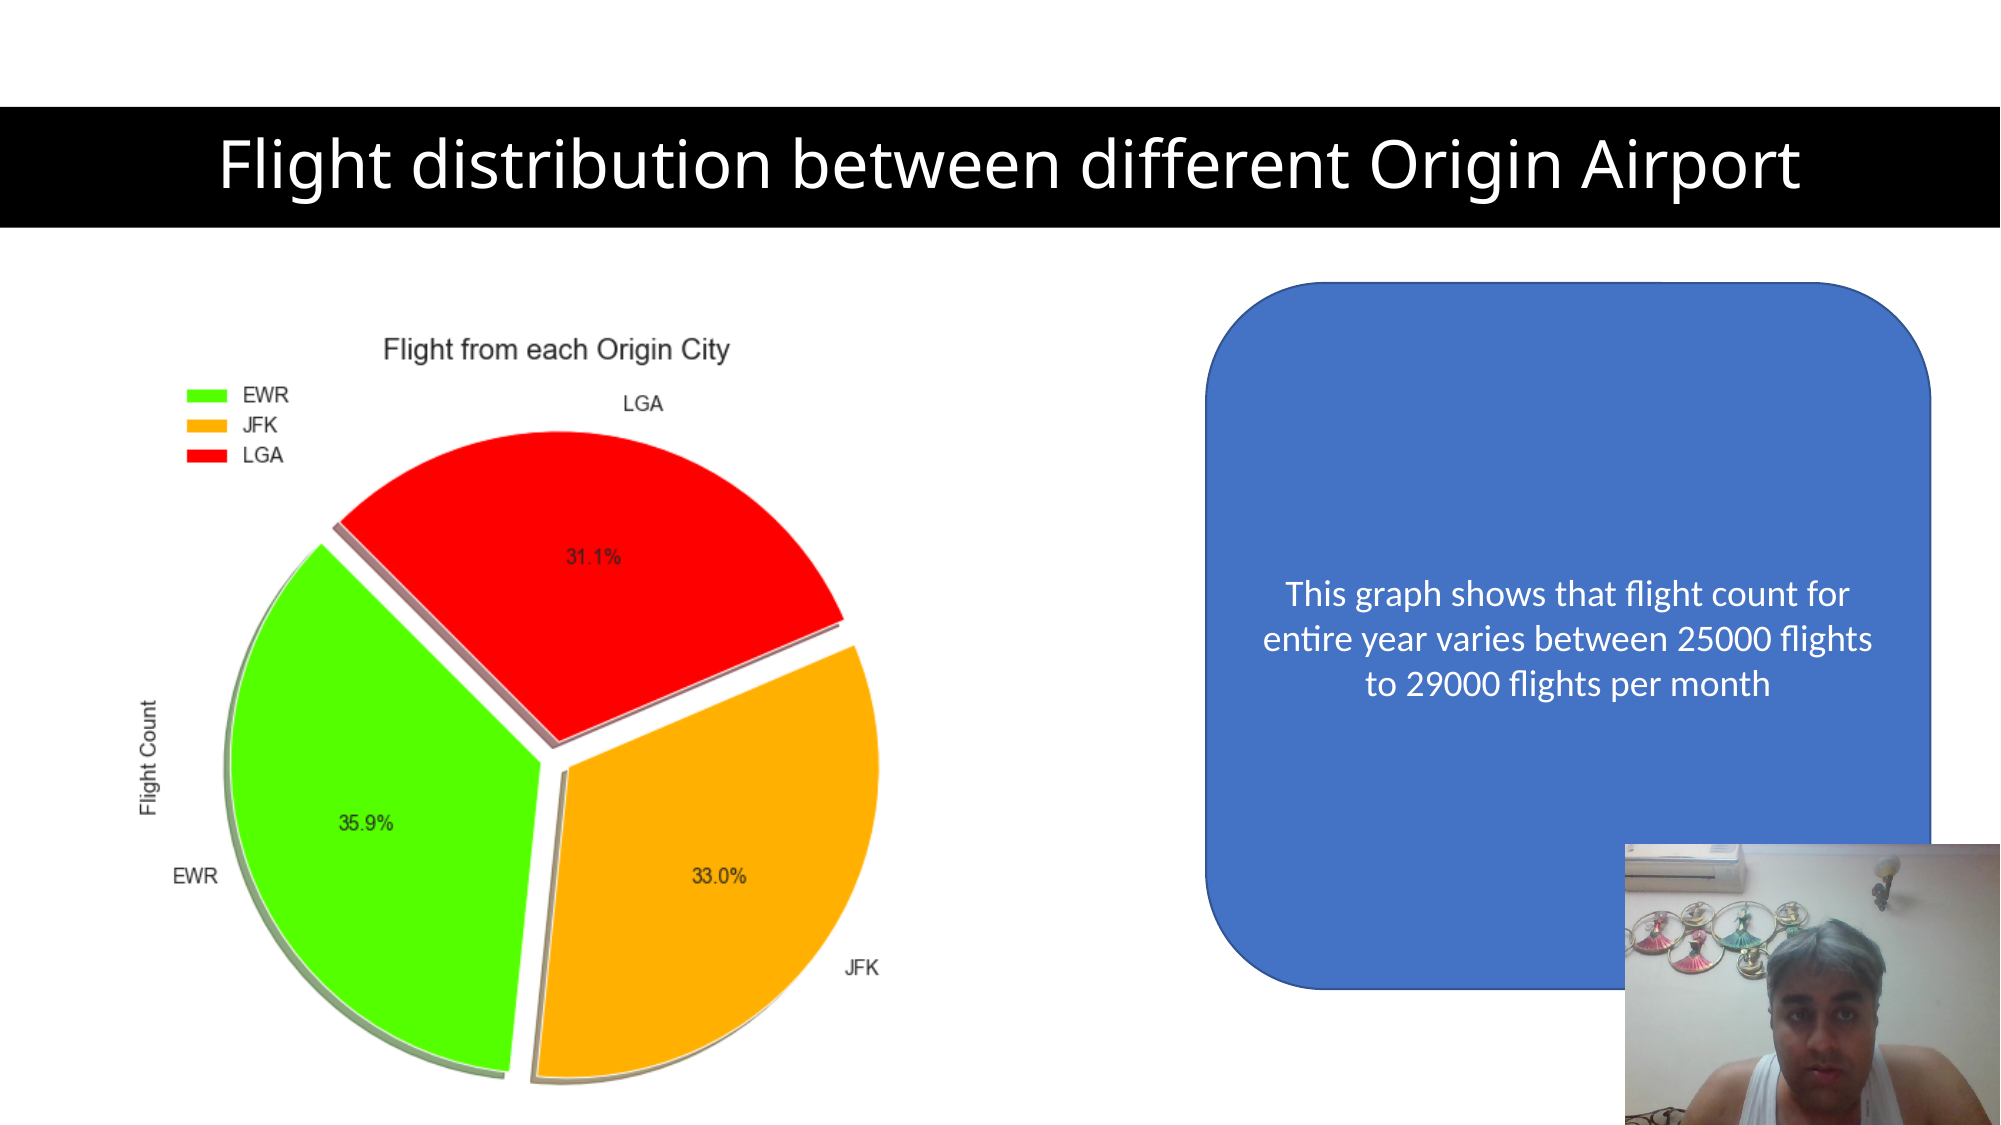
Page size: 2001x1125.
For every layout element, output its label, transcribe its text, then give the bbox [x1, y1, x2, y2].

title Flight distribution between different Origin Airport [91, 105, 1931, 228]
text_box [1624, 843, 2000, 1125]
text_box This graph shows that flight count for entire year varies between 25000 flights to 29000 flights per month [1205, 281, 1932, 991]
picture [120, 311, 981, 1125]
text_box [0, 106, 2000, 229]
